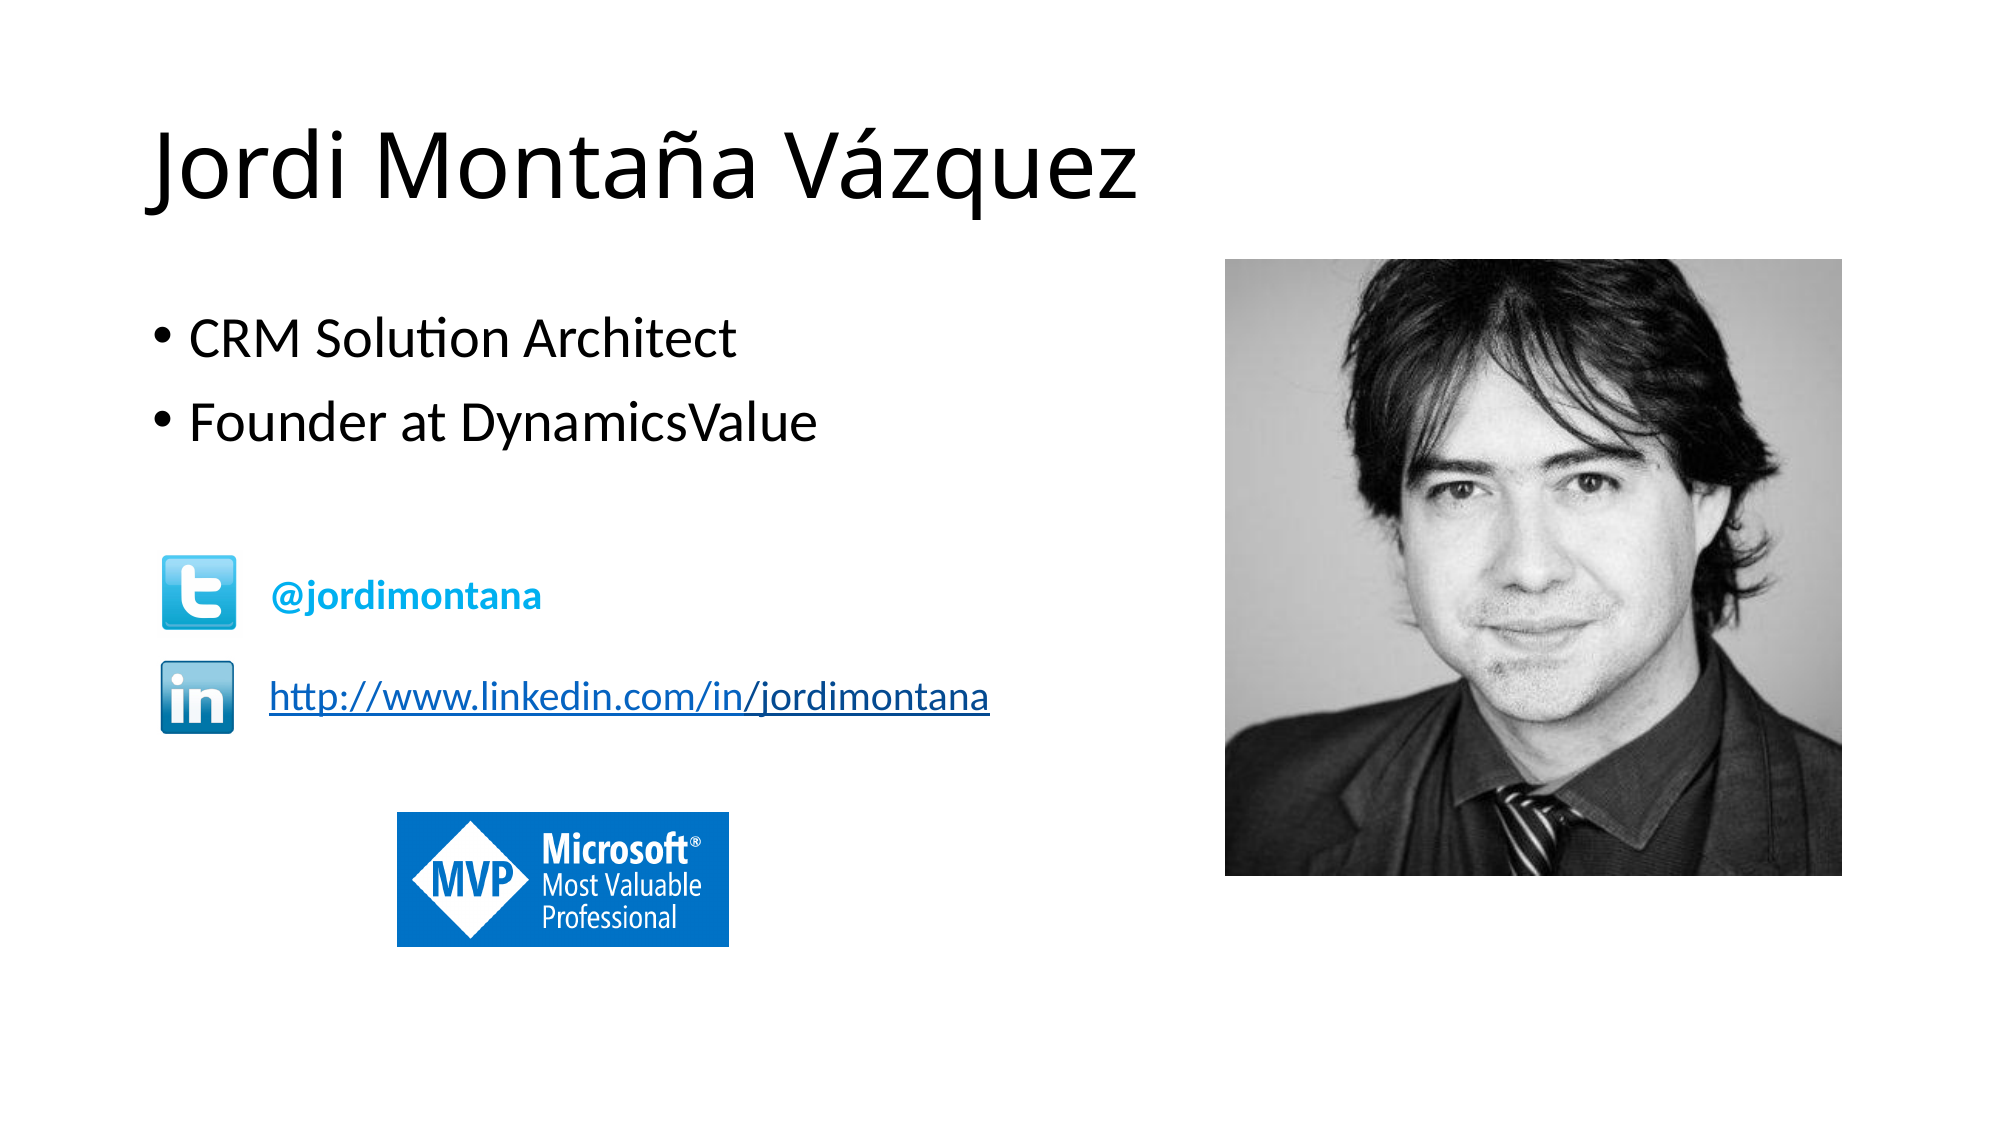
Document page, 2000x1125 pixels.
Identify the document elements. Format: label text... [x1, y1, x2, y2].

title Jordi Montaña Vázquez [137, 59, 1862, 278]
picture [151, 651, 243, 743]
picture [1225, 259, 1842, 876]
list CRM Solution Architect Founder at DynamicsValue [137, 299, 1059, 1014]
picture [157, 550, 243, 638]
text_box @jordimontana http://www.linkedin.com/in/jordimontana [163, 544, 1021, 797]
picture [397, 812, 729, 947]
